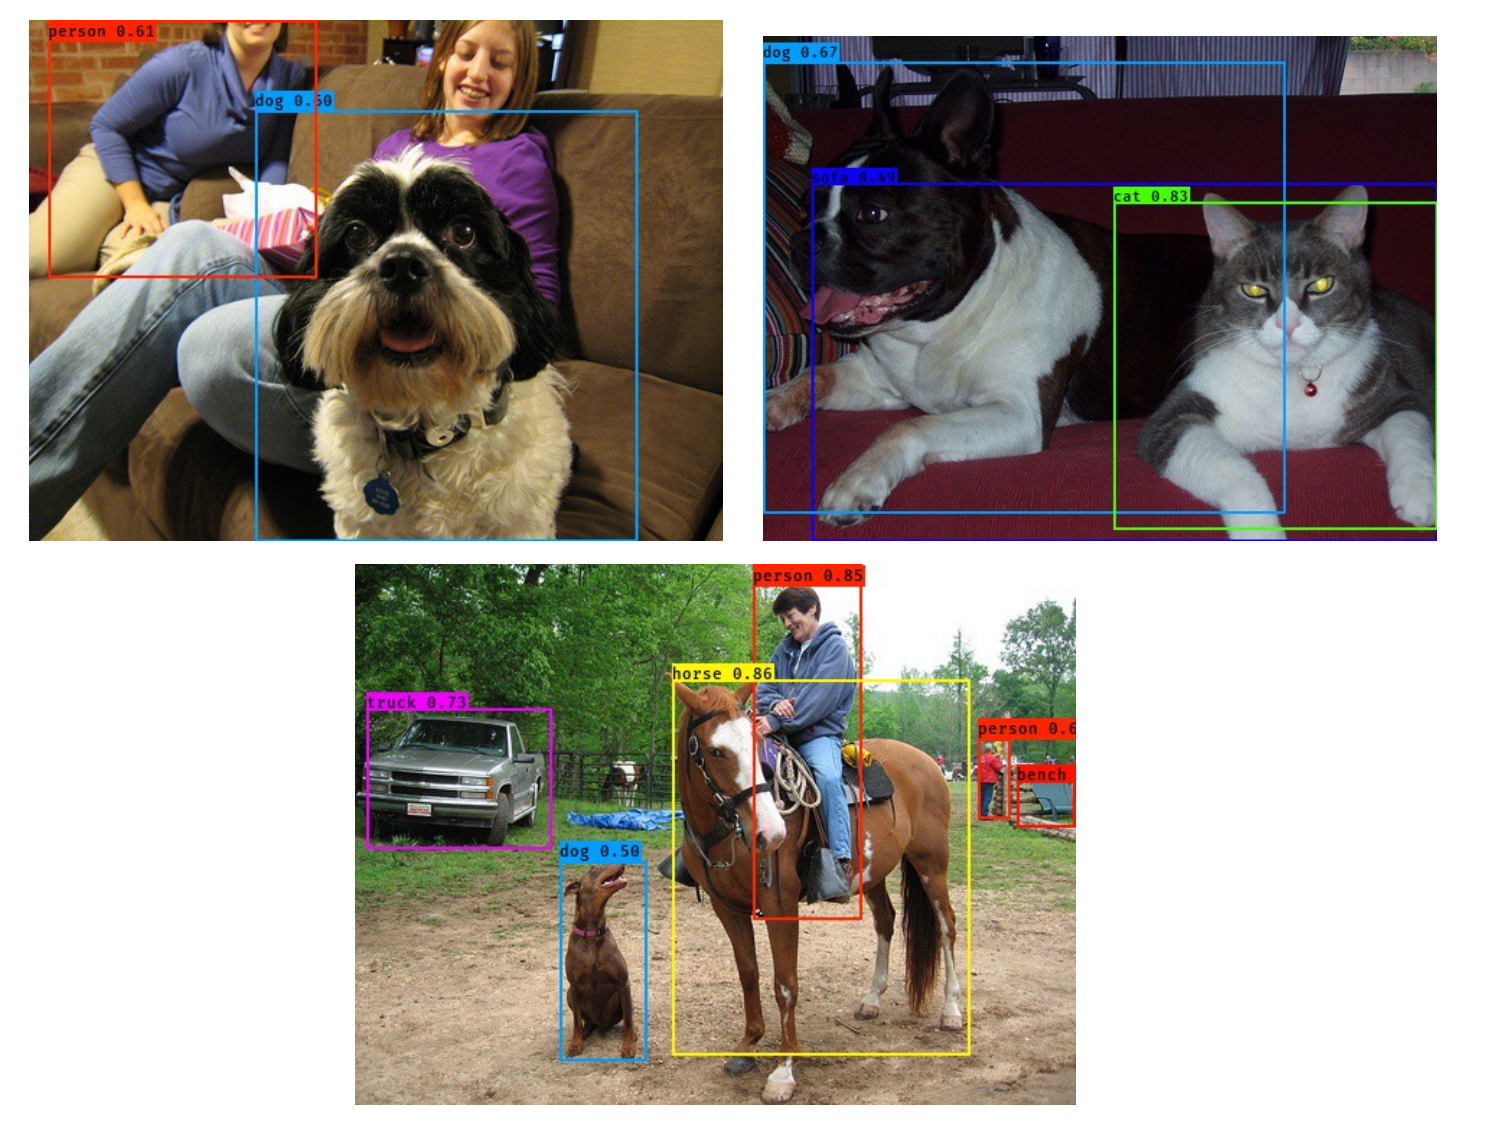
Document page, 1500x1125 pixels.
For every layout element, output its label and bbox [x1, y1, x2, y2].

picture [29, 20, 724, 541]
picture [763, 35, 1437, 541]
picture [355, 564, 1076, 1105]
